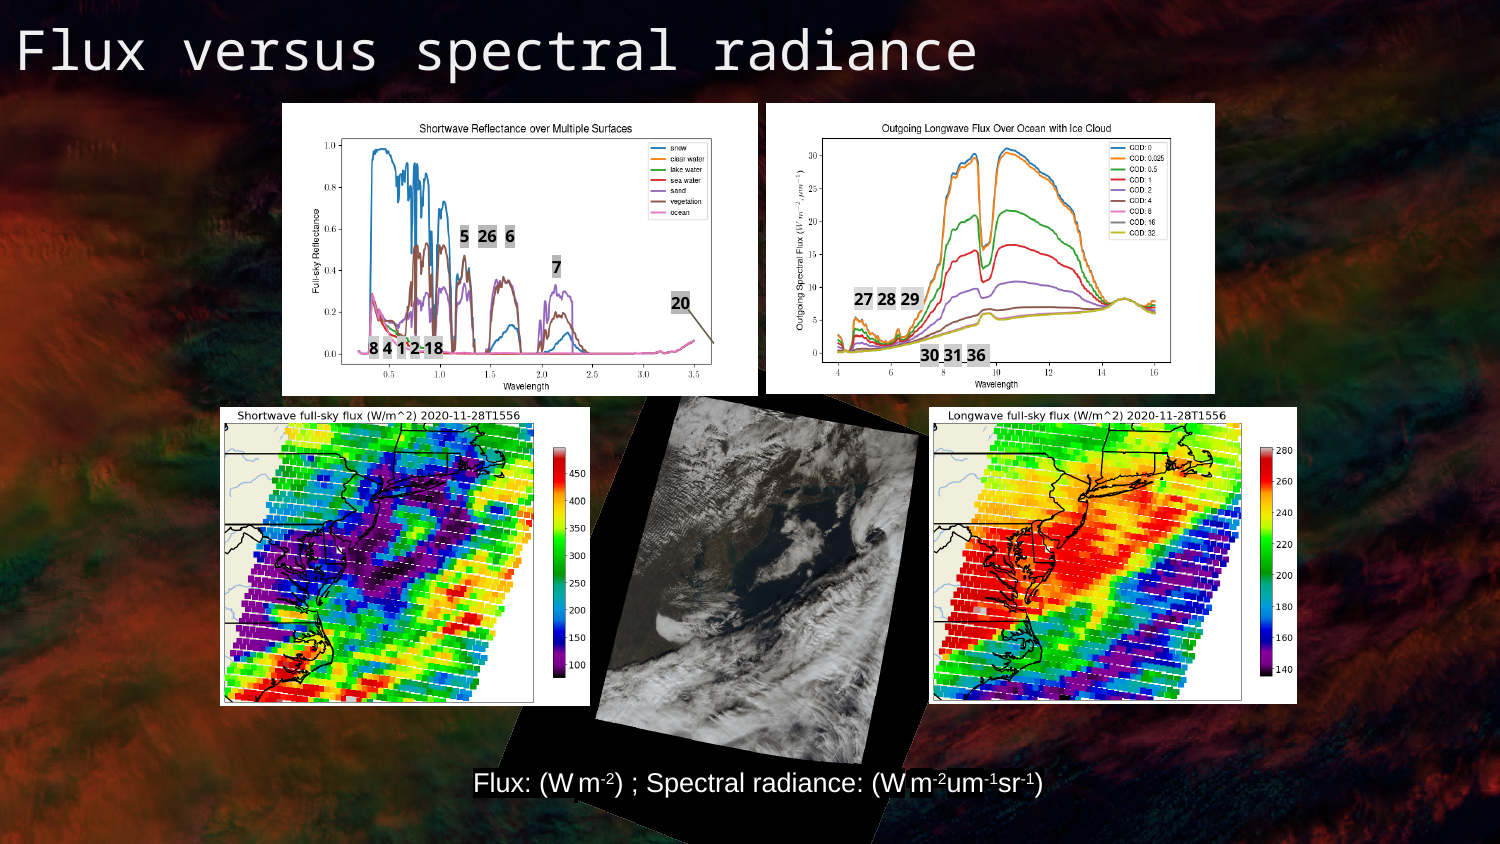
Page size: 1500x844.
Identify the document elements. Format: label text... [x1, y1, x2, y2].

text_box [688, 309, 715, 344]
title Flux versus spectral radiance [0, 0, 1193, 140]
picture [0, 0, 1500, 844]
text_box Flux: (W m-2) ; Spectral radiance: (W m-2um-1sr-1) [241, 752, 566, 816]
text_box Flux: (W m-2) ; Spectral radiance: (W m-2um-1sr-1) [950, 752, 1276, 816]
